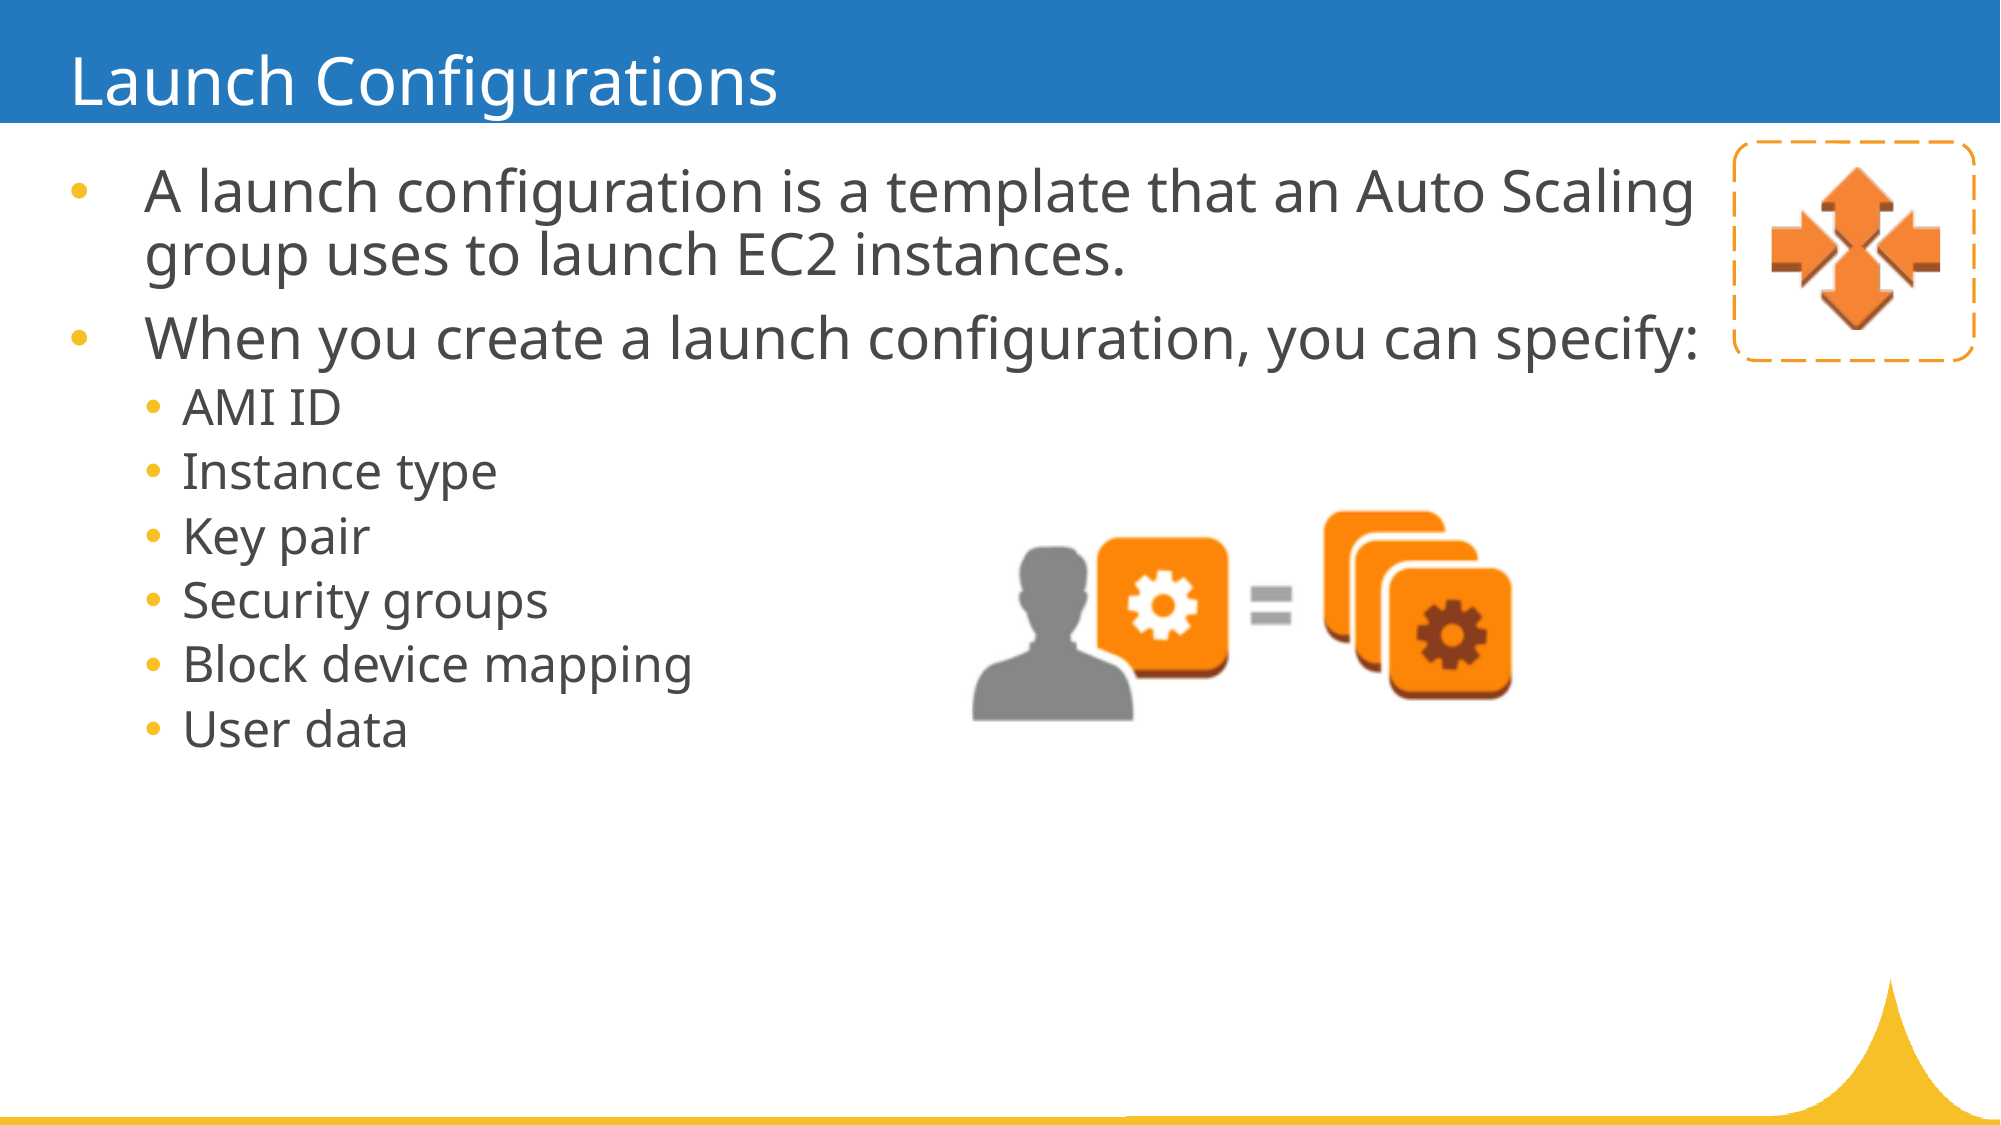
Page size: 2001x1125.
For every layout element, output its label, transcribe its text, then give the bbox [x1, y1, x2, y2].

picture [1126, 926, 2001, 1125]
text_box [1734, 141, 1974, 361]
list A launch configuration is a template that an Auto Scaling group uses to launch EC2 instances. When you create a launch configuration, you can specify: AMI ID Instance type Key pair Security groups Block device mapping User data [54, 154, 1780, 869]
picture [952, 498, 1538, 745]
title Launch Configurations [54, 27, 1487, 142]
